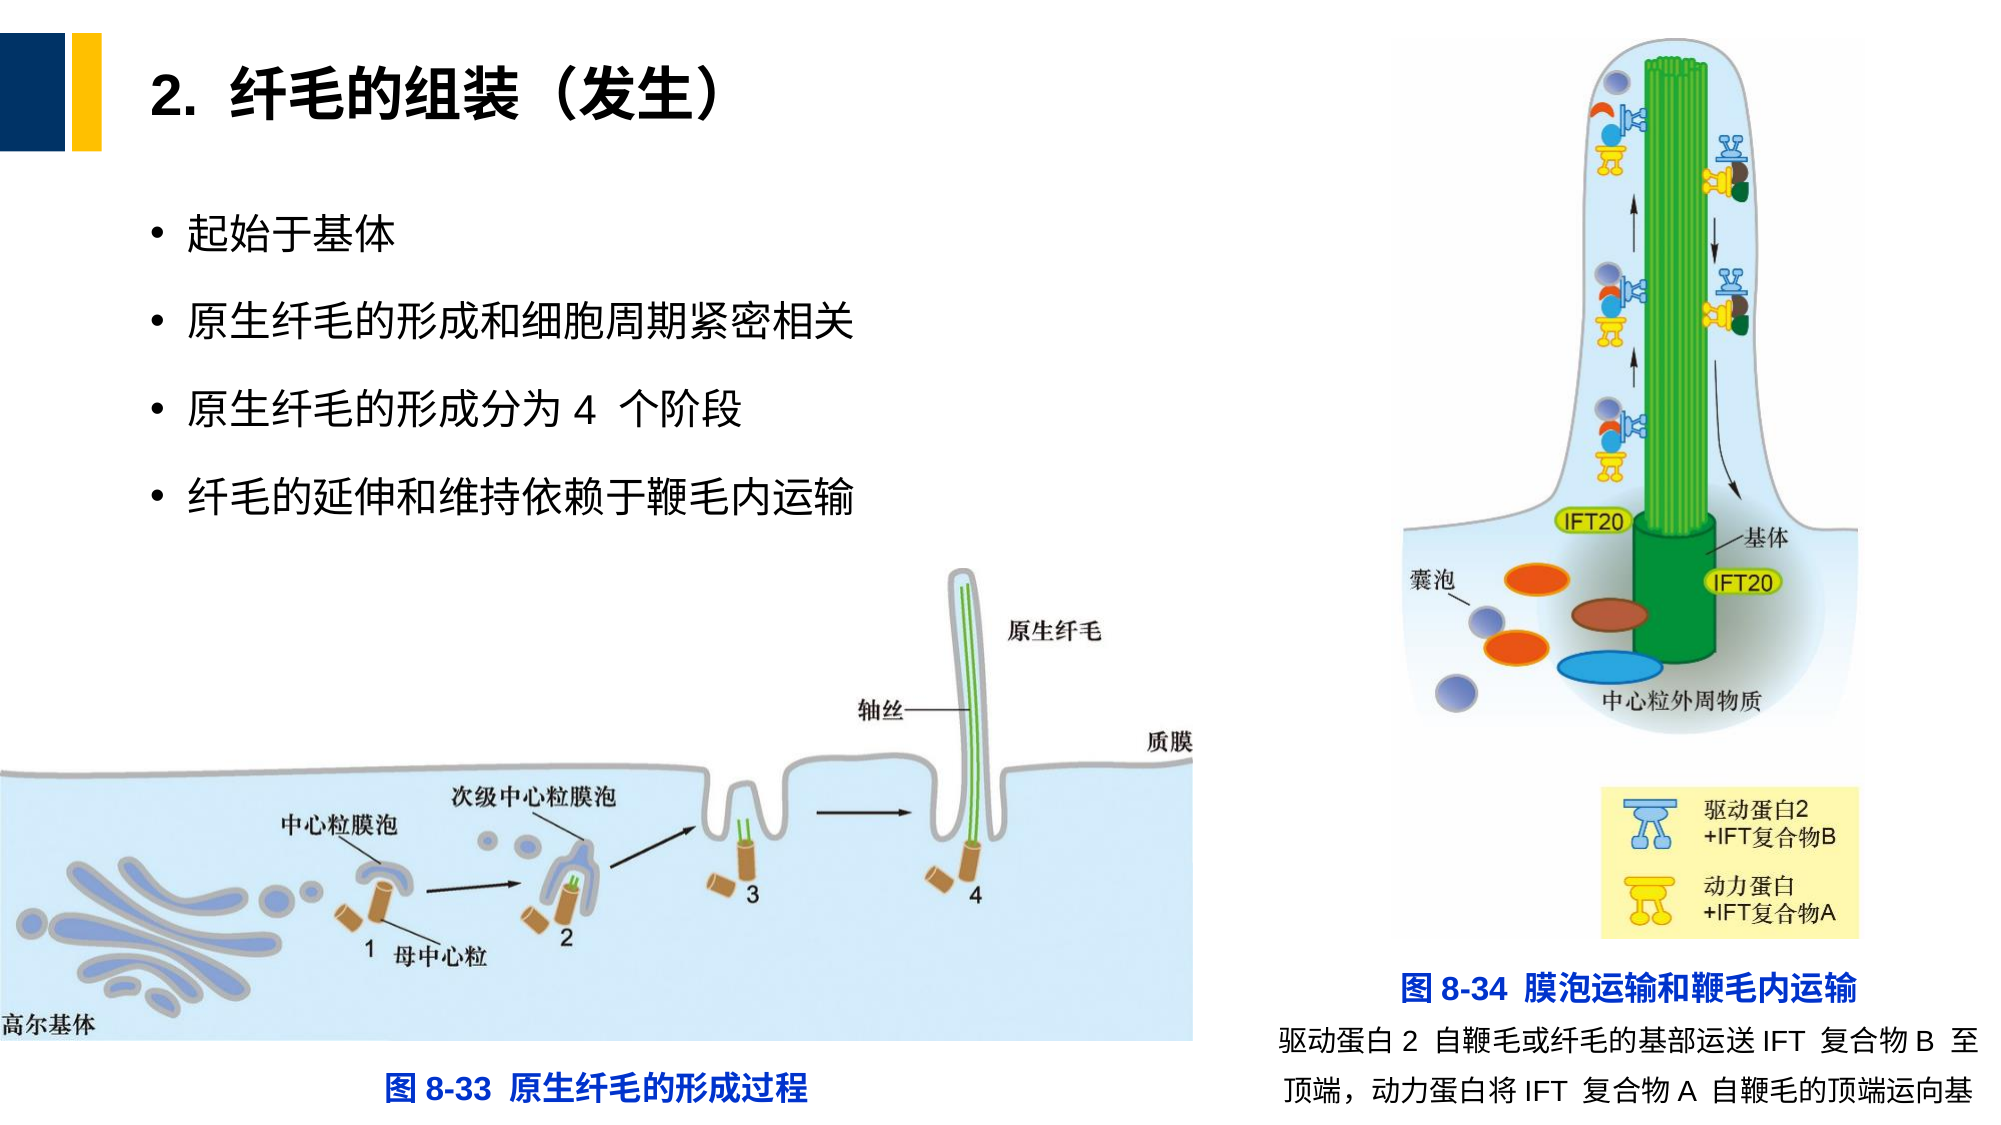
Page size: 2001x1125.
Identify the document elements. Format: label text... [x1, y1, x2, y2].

text_box 图8-33 原生纤毛的形成过程 [96, 1059, 1097, 1115]
title 2. 纤毛的组装（发生） [135, 33, 1950, 152]
picture [0, 568, 1193, 1041]
picture [1391, 38, 1865, 939]
list 起始于基体 原生纤毛的形成和细胞周期紧密相关 原生纤毛的形成分为4 个阶段 纤毛的延伸和维持依赖于鞭毛内运输 [135, 174, 1950, 1067]
text_box 图8-34 膜泡运输和鞭毛内运输 驱动蛋白2 自鞭毛或纤毛的基部运送IFT 复合物B 至顶端，动力蛋白将IFT 复合物A 自鞭毛的顶端运向基部 [1257, 949, 2000, 1125]
